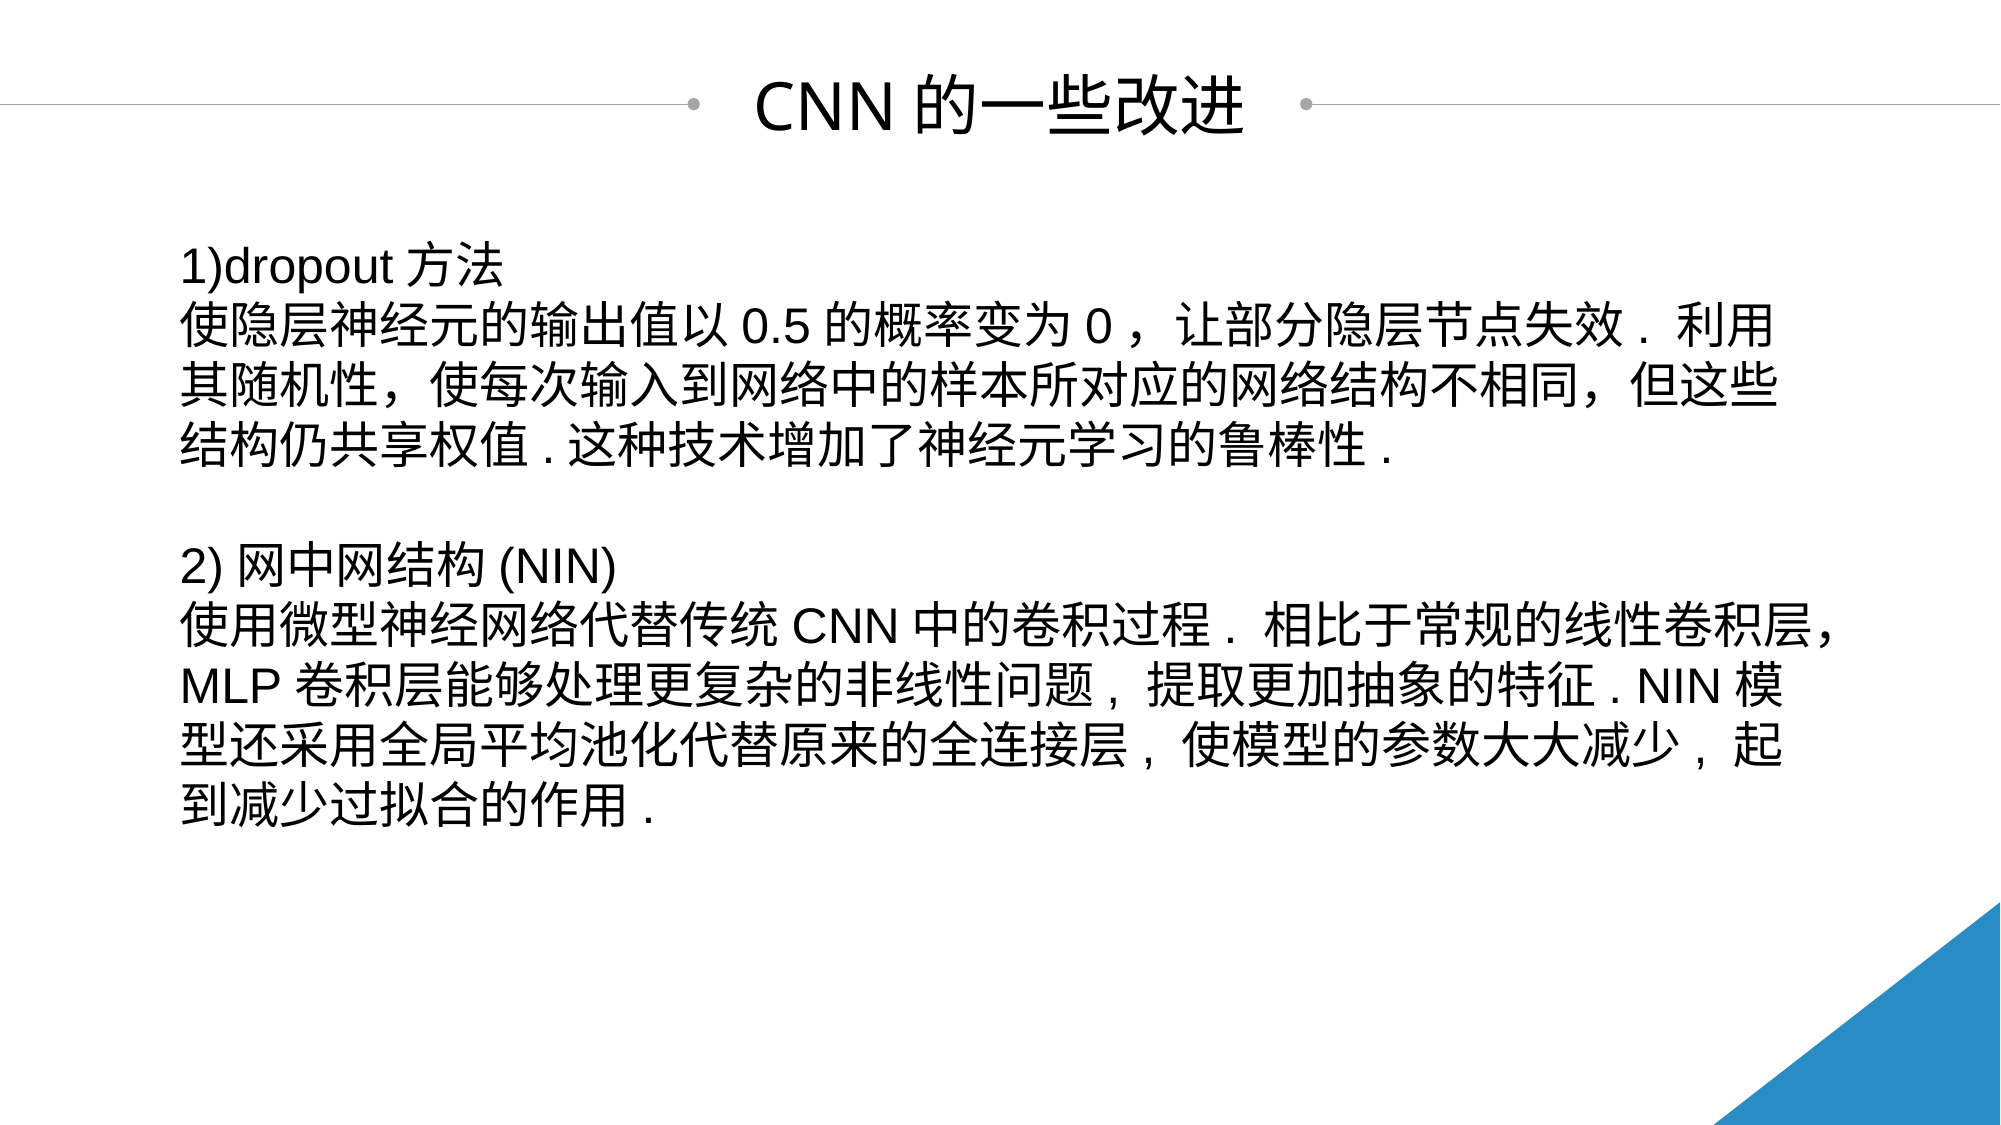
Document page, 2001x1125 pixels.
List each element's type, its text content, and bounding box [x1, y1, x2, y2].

text_box CNN的一些改进 [738, 56, 1262, 152]
text_box 1)dropout方法 使隐层神经元的输出值以0.5的概率变为0，让部分隐层节点失效. 利用其随机性，使每次输入到网络中的样本所对应的网络结构不相同，但这些结构仍共享权值.这种技术增加了神经元学习的鲁棒性. 2)网中网结构(NIN) 使用微型神经网络代替传统CNN中的卷积过程. 相比于常规的线性卷积层，MLP卷积层能够处理更复杂的非线性问题, 提取更加抽象的特征. NIN模型还采用全局平均池化代替原来的全连接层, 使模型的参数大大减少, 起到减少过拟合的作用. [164, 226, 1835, 962]
text_box [1711, 900, 2000, 1125]
